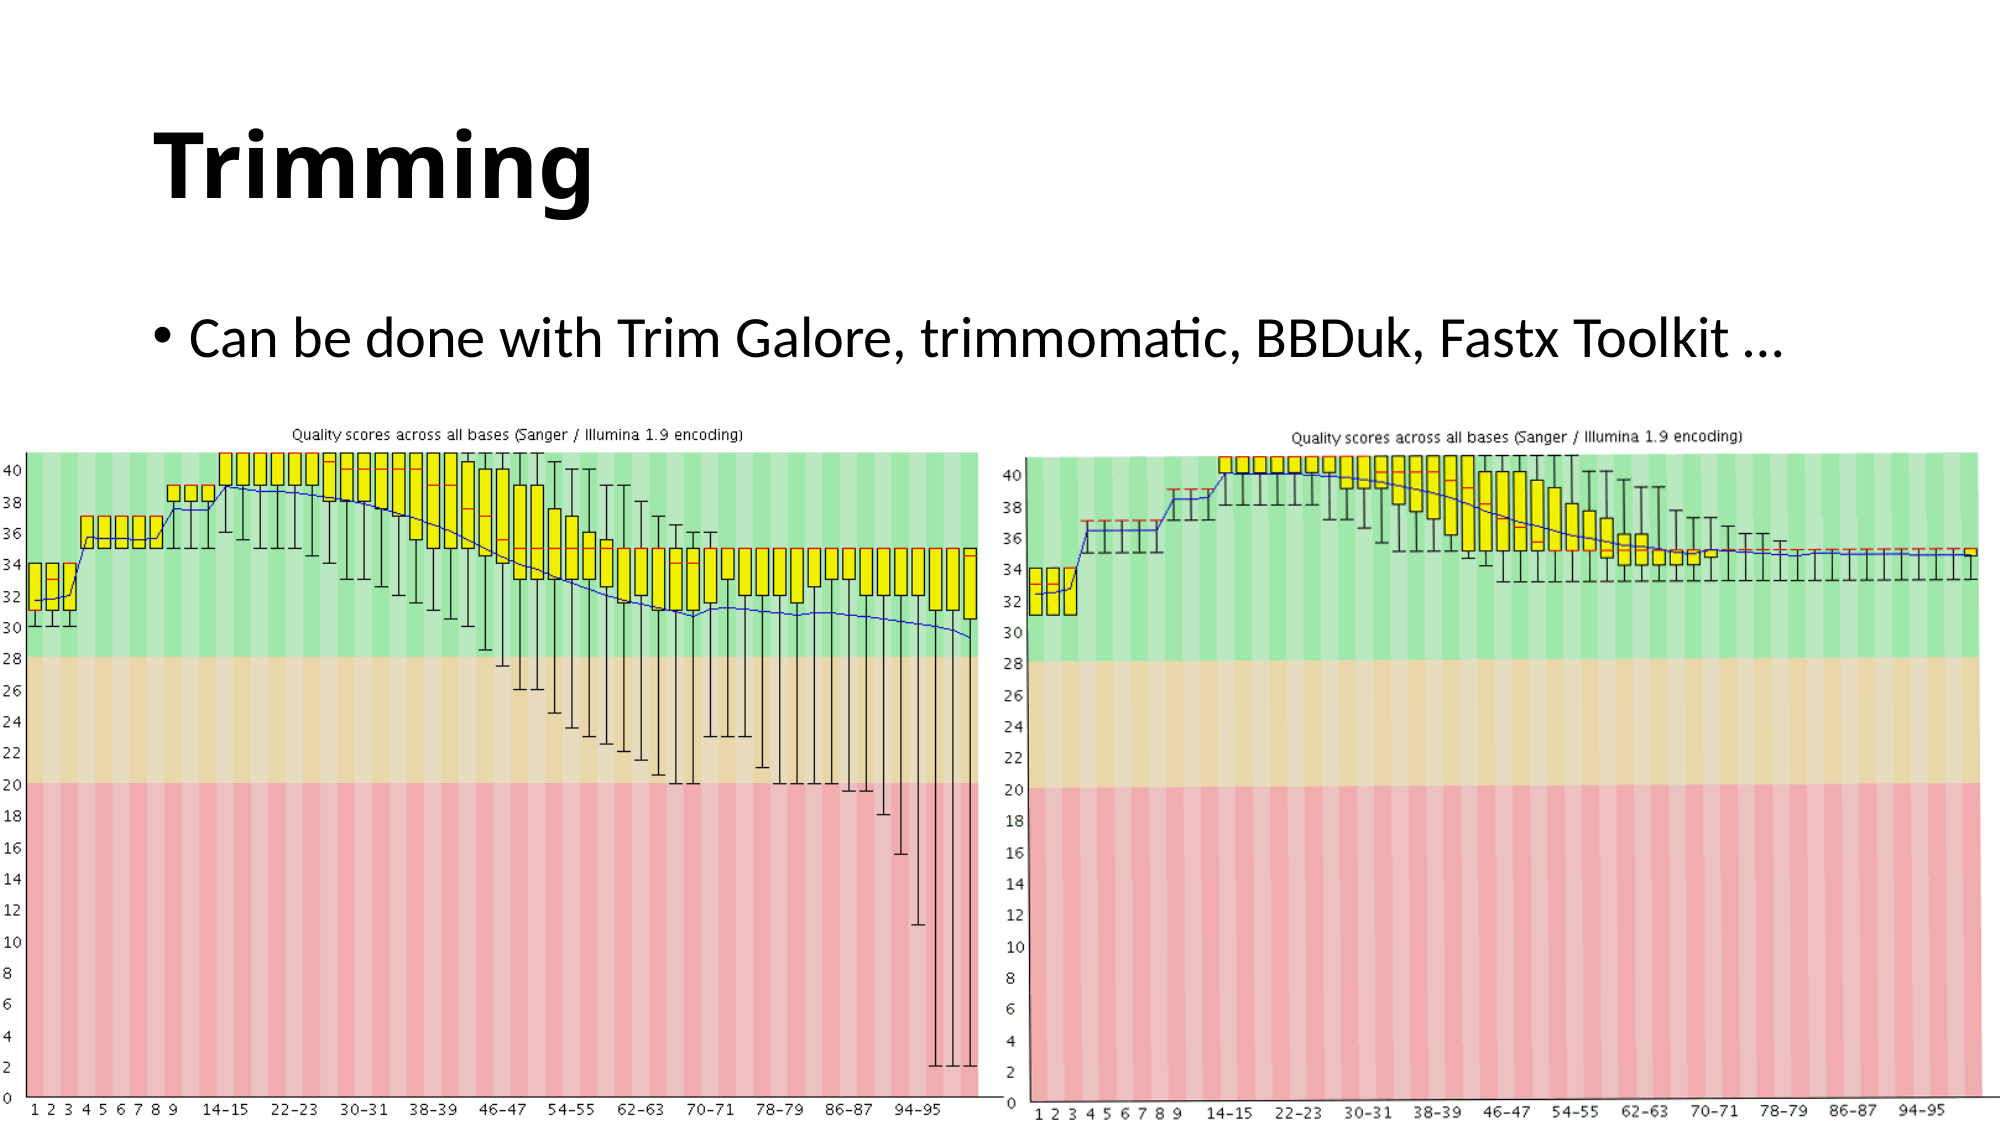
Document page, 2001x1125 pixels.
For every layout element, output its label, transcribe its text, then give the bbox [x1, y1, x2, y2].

picture [0, 403, 2000, 1125]
list Can be done with Trim Galore, trimmomatic, BBDuk, Fastx Toolkit … [137, 299, 1863, 403]
title Trimming [137, 59, 1863, 278]
